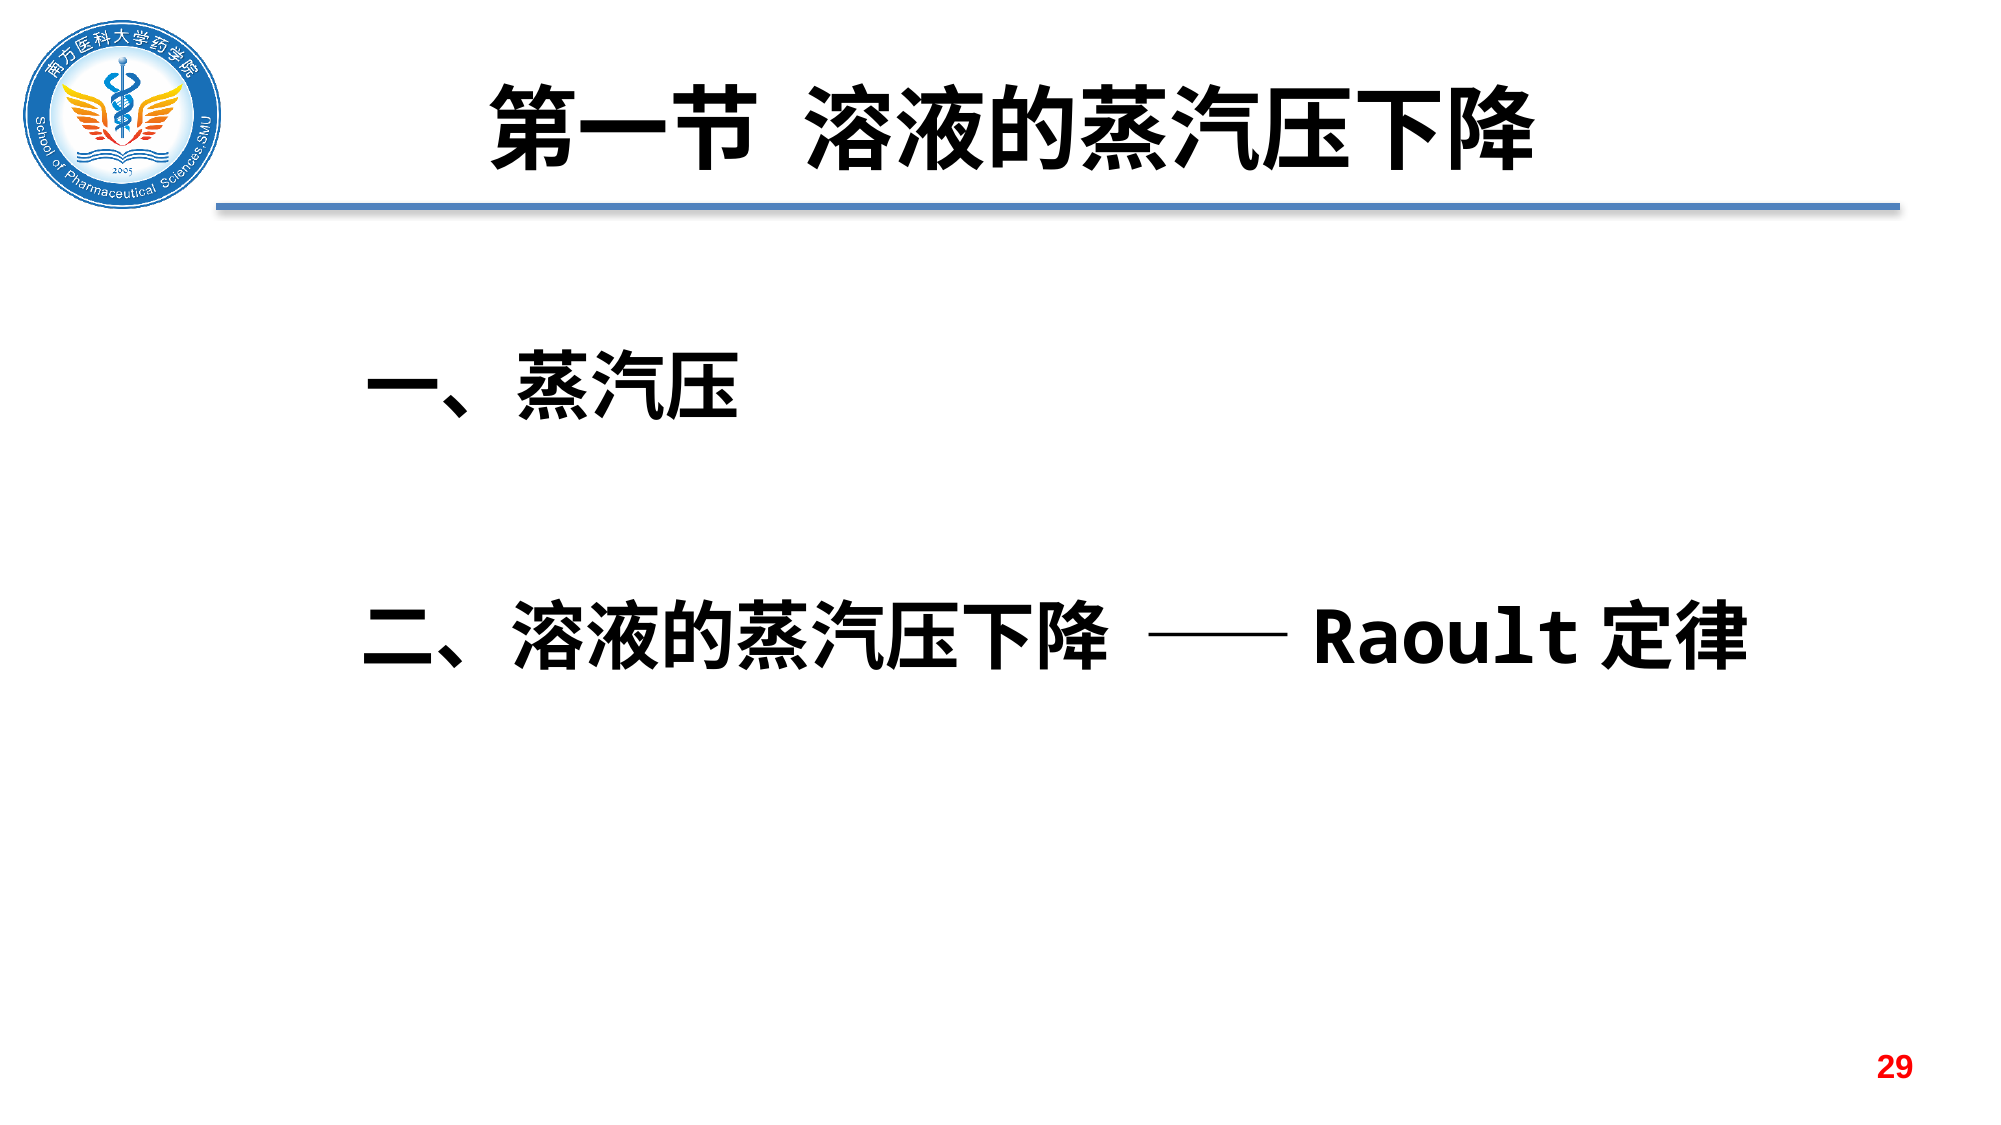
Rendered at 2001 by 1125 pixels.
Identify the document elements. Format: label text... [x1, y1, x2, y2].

title 第一节 溶液的蒸汽压下降 [402, 54, 1622, 197]
text_box 一、蒸汽压 [350, 331, 876, 437]
text_box 二、溶液的蒸汽压下降 ——Raoult定律 [345, 558, 1827, 687]
slide_number 29 [1578, 1034, 1929, 1095]
picture [23, 20, 221, 209]
